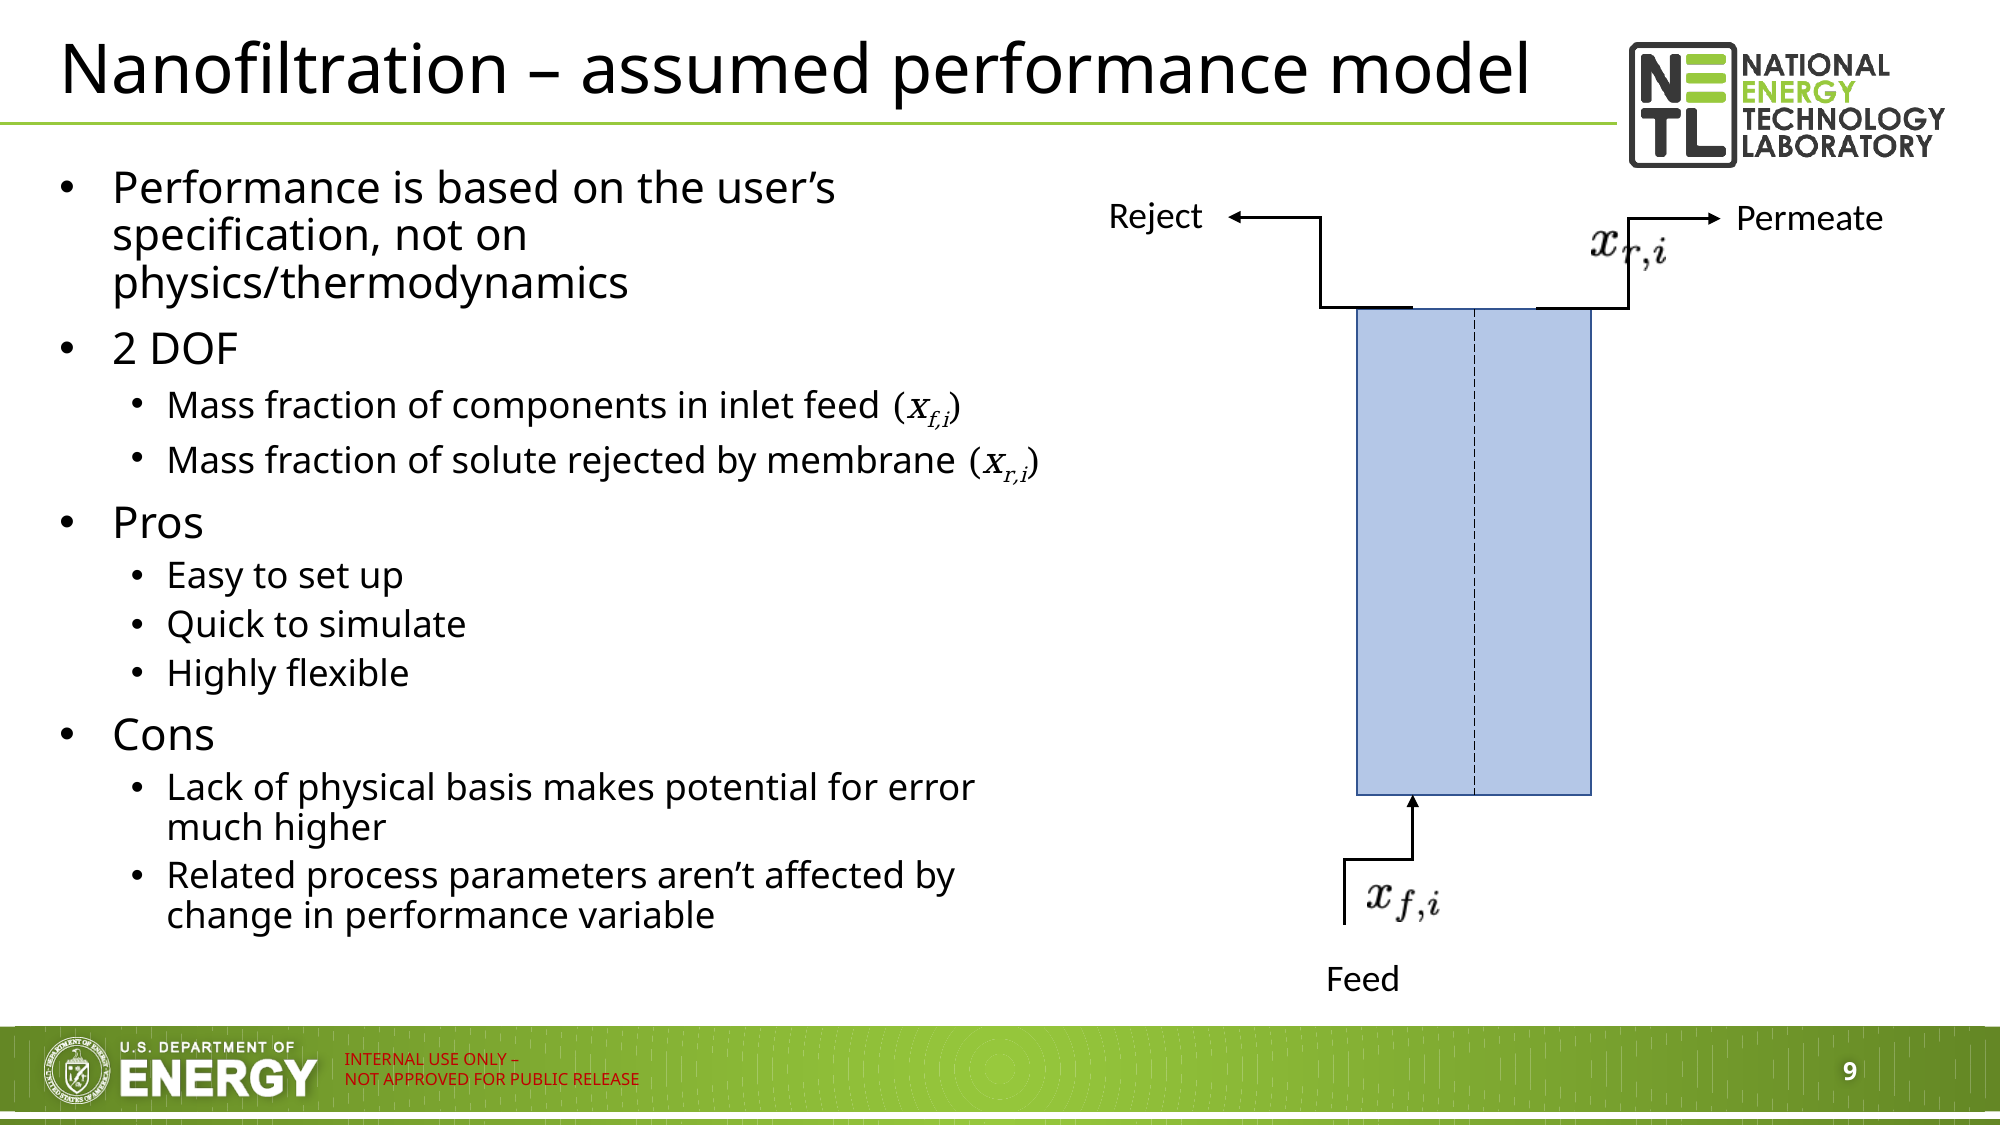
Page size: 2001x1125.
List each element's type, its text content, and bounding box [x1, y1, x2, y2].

list Performance is based on the user’s specification, not on physics/thermodynamics 2 DOF Mass fraction of components in inlet feed (xf,i) Mass fraction of solute rejected by membrane (xr,i) Pros Easy to set up Quick to simulate Highly flexible Cons Lack of physical basis makes potential for error much higher Related process parameters aren’t affected by change in performance variable [44, 157, 1067, 984]
title Nanofiltration – assumed performance model [44, 22, 1618, 121]
picture [1367, 884, 1440, 922]
text_box Permeate [1721, 185, 1899, 245]
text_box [1313, 825, 1444, 894]
text_box Reject [1093, 183, 1219, 244]
picture [1591, 230, 1666, 271]
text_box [1228, 216, 1413, 308]
text_box Feed [1311, 946, 1416, 1007]
text_box [1356, 308, 1592, 796]
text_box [1536, 218, 1721, 309]
